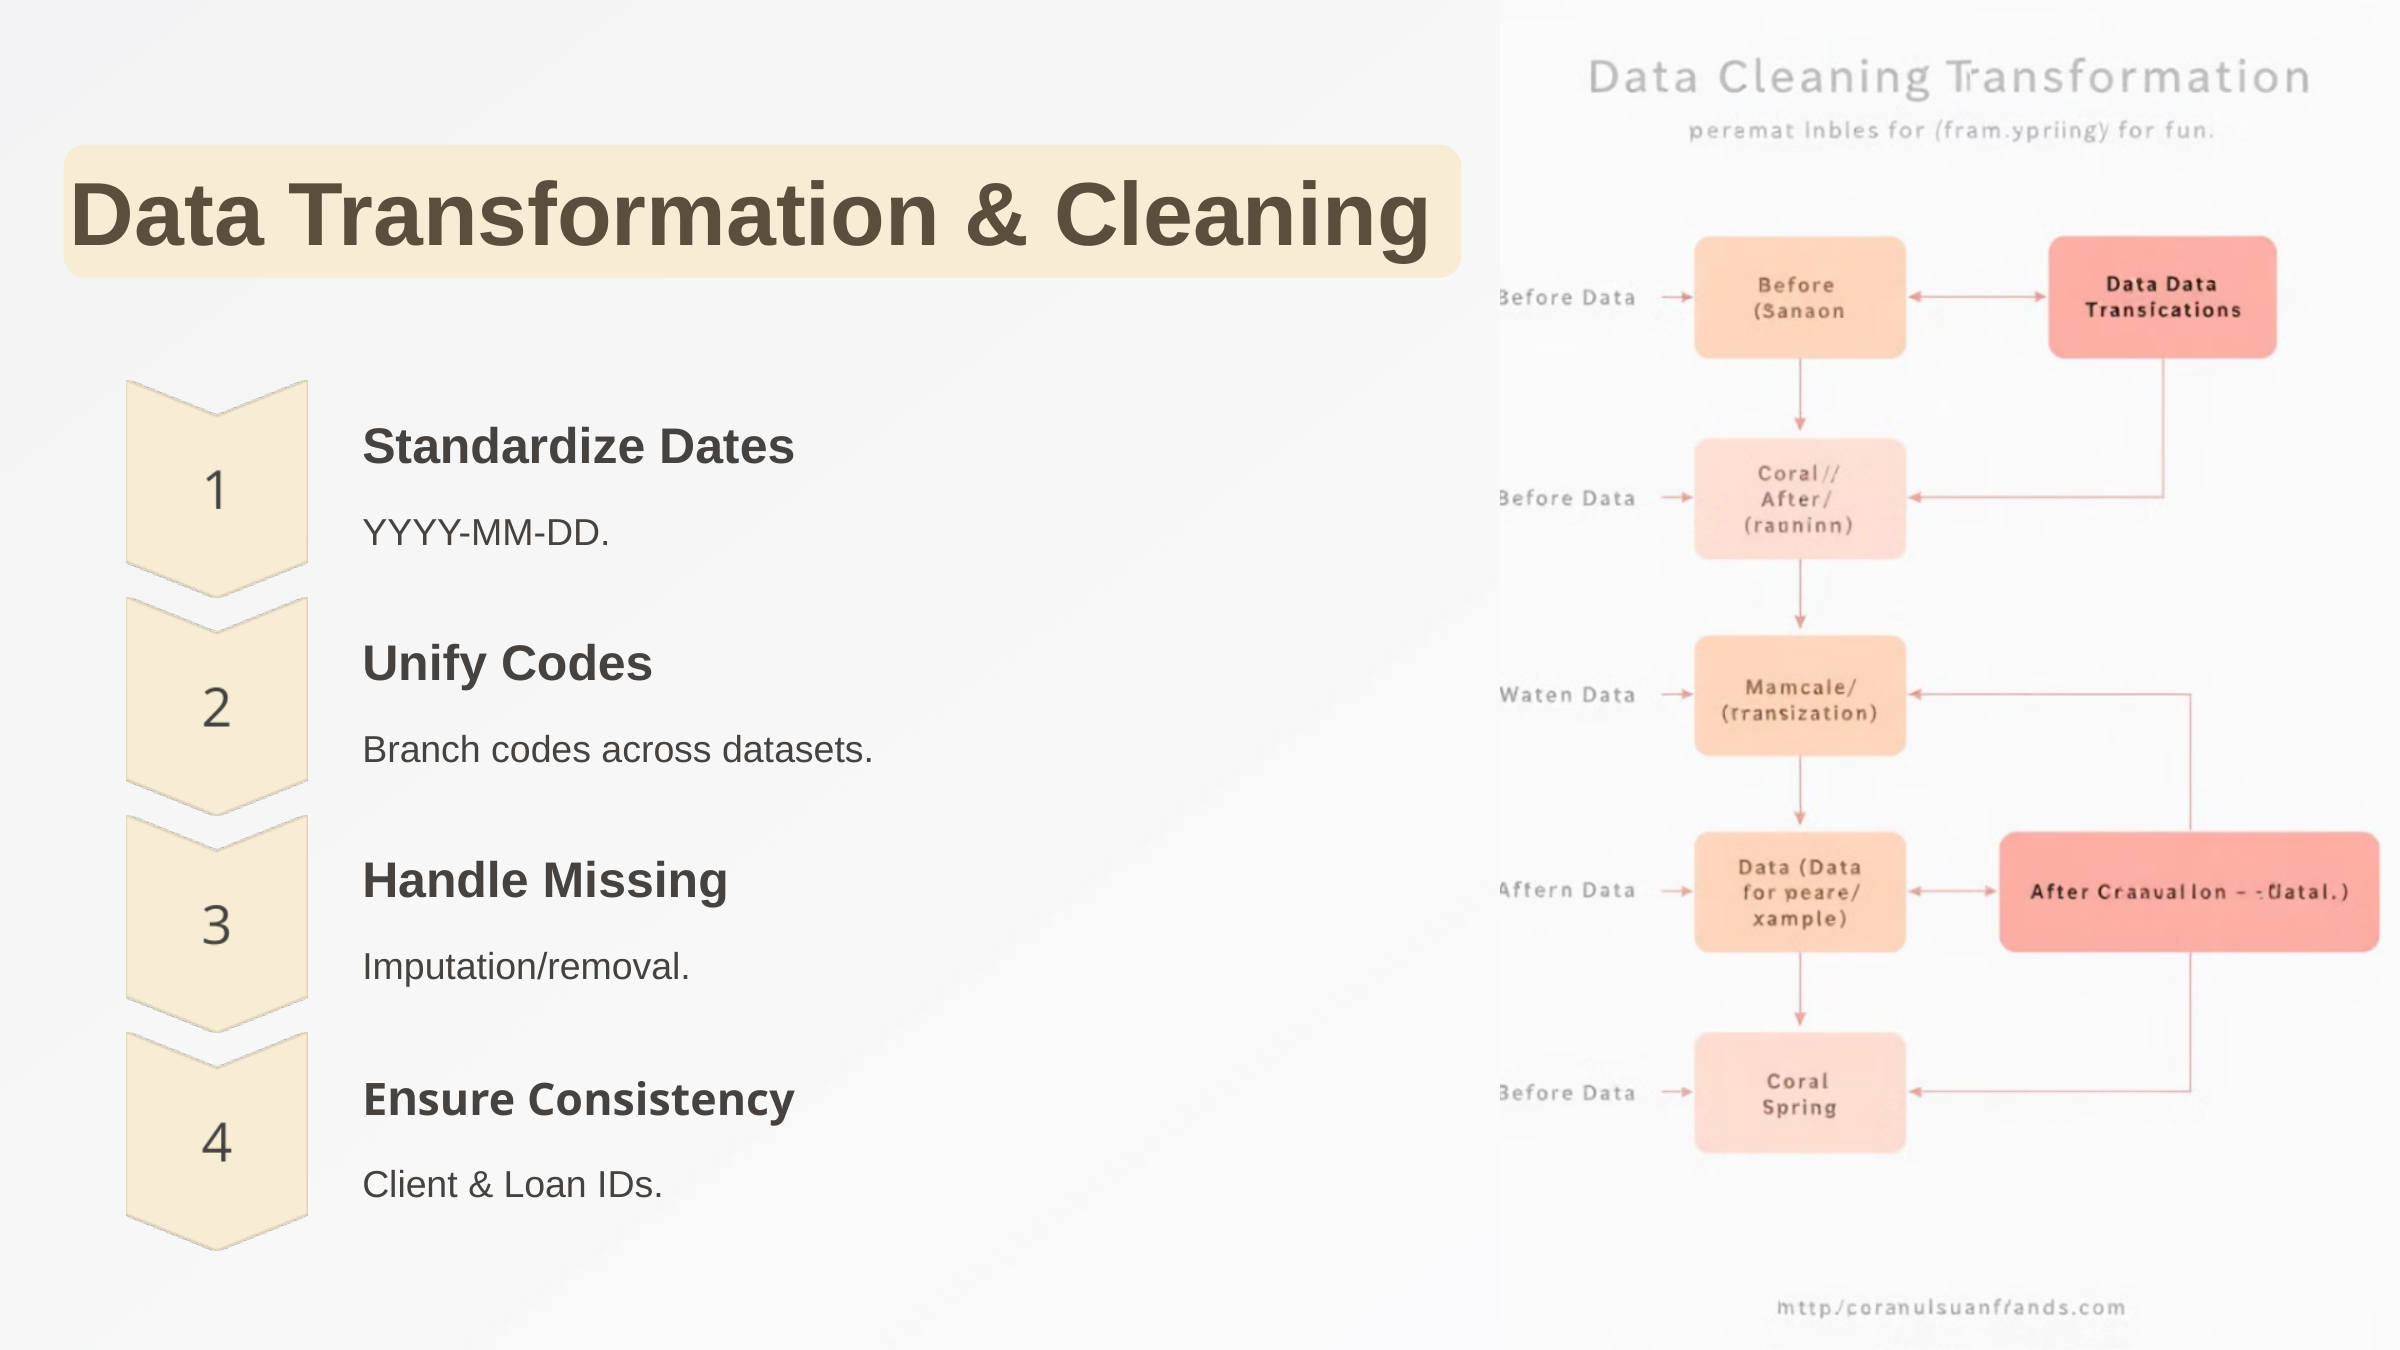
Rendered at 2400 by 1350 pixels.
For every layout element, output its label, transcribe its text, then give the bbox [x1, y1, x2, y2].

text_box Ensure Consistency [362, 1068, 819, 1126]
text_box Data Transformation & Cleaning [63, 144, 1462, 278]
text_box Unify Codes [362, 634, 816, 691]
text_box Imputation/removal. [362, 929, 1374, 988]
text_box Standardize Dates [362, 416, 816, 474]
text_box Client & Loan IDs. [362, 1147, 1374, 1206]
text_box Branch codes across datasets. [362, 712, 1374, 771]
picture [0, 0, 2400, 1350]
text_box Handle Missing [362, 851, 816, 909]
text_box YYYY-MM-DD. [362, 495, 1374, 554]
